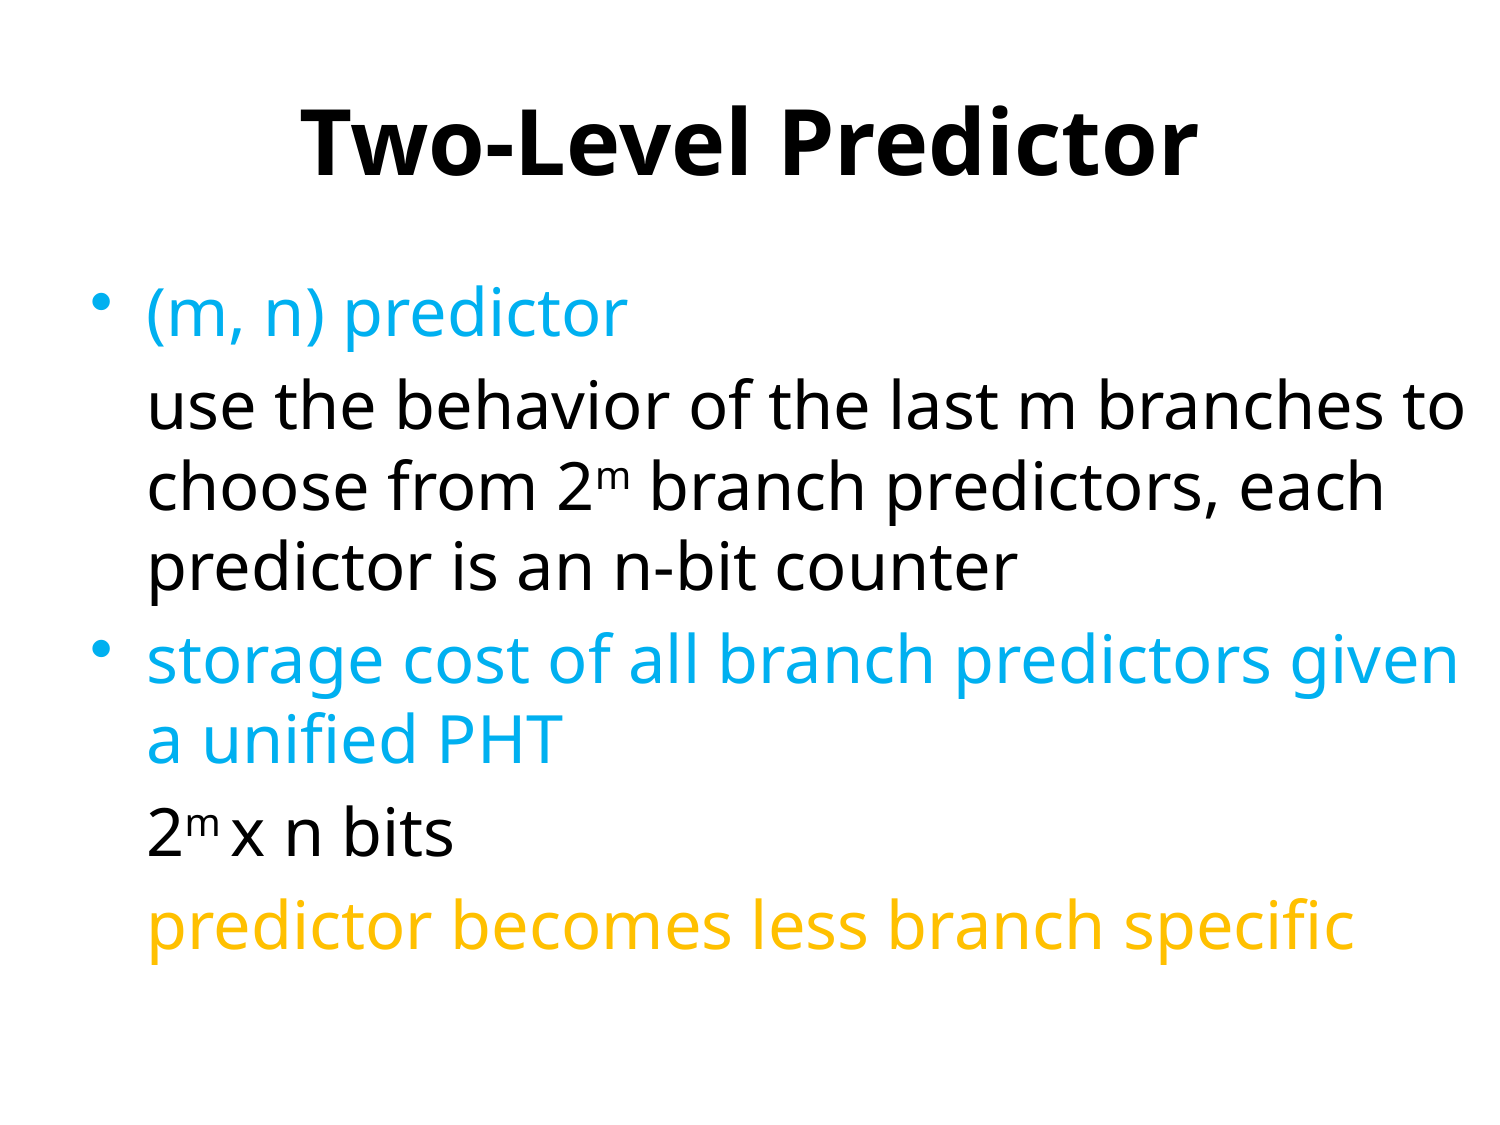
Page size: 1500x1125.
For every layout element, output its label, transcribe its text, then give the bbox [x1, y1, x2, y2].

list (m, n) predictor use the behavior of the last m branches to choose from 2m branch predictors, each predictor is an n-bit counter storage cost of all branch predictors given a unified PHT 2m x n bits predictor becomes less branch specific [75, 262, 1500, 1005]
title Two-Level Predictor [0, 45, 1500, 233]
